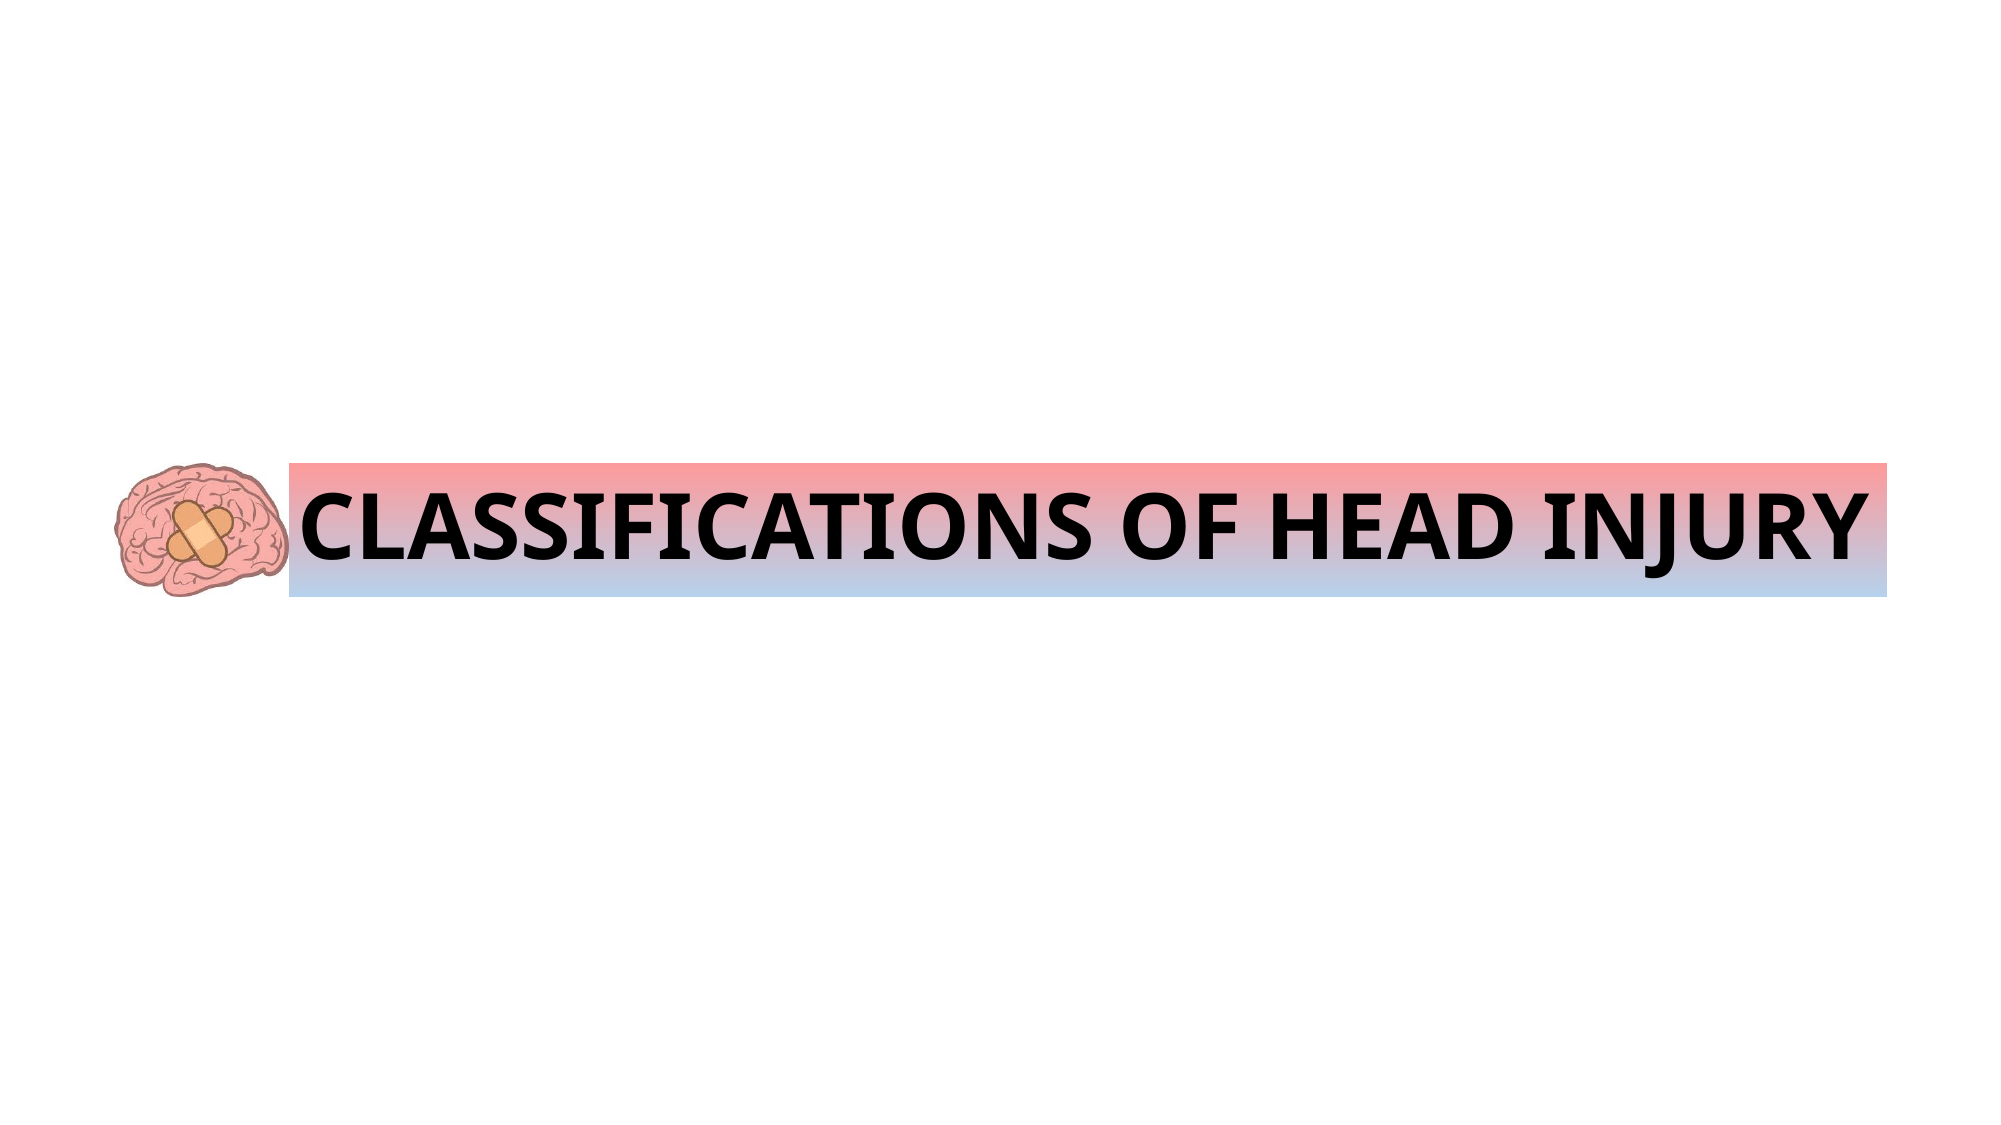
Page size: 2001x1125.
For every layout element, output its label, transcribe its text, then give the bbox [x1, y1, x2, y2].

title CLASSIFICATIONS OF HEAD INJURY [289, 463, 1887, 597]
picture [114, 463, 289, 597]
